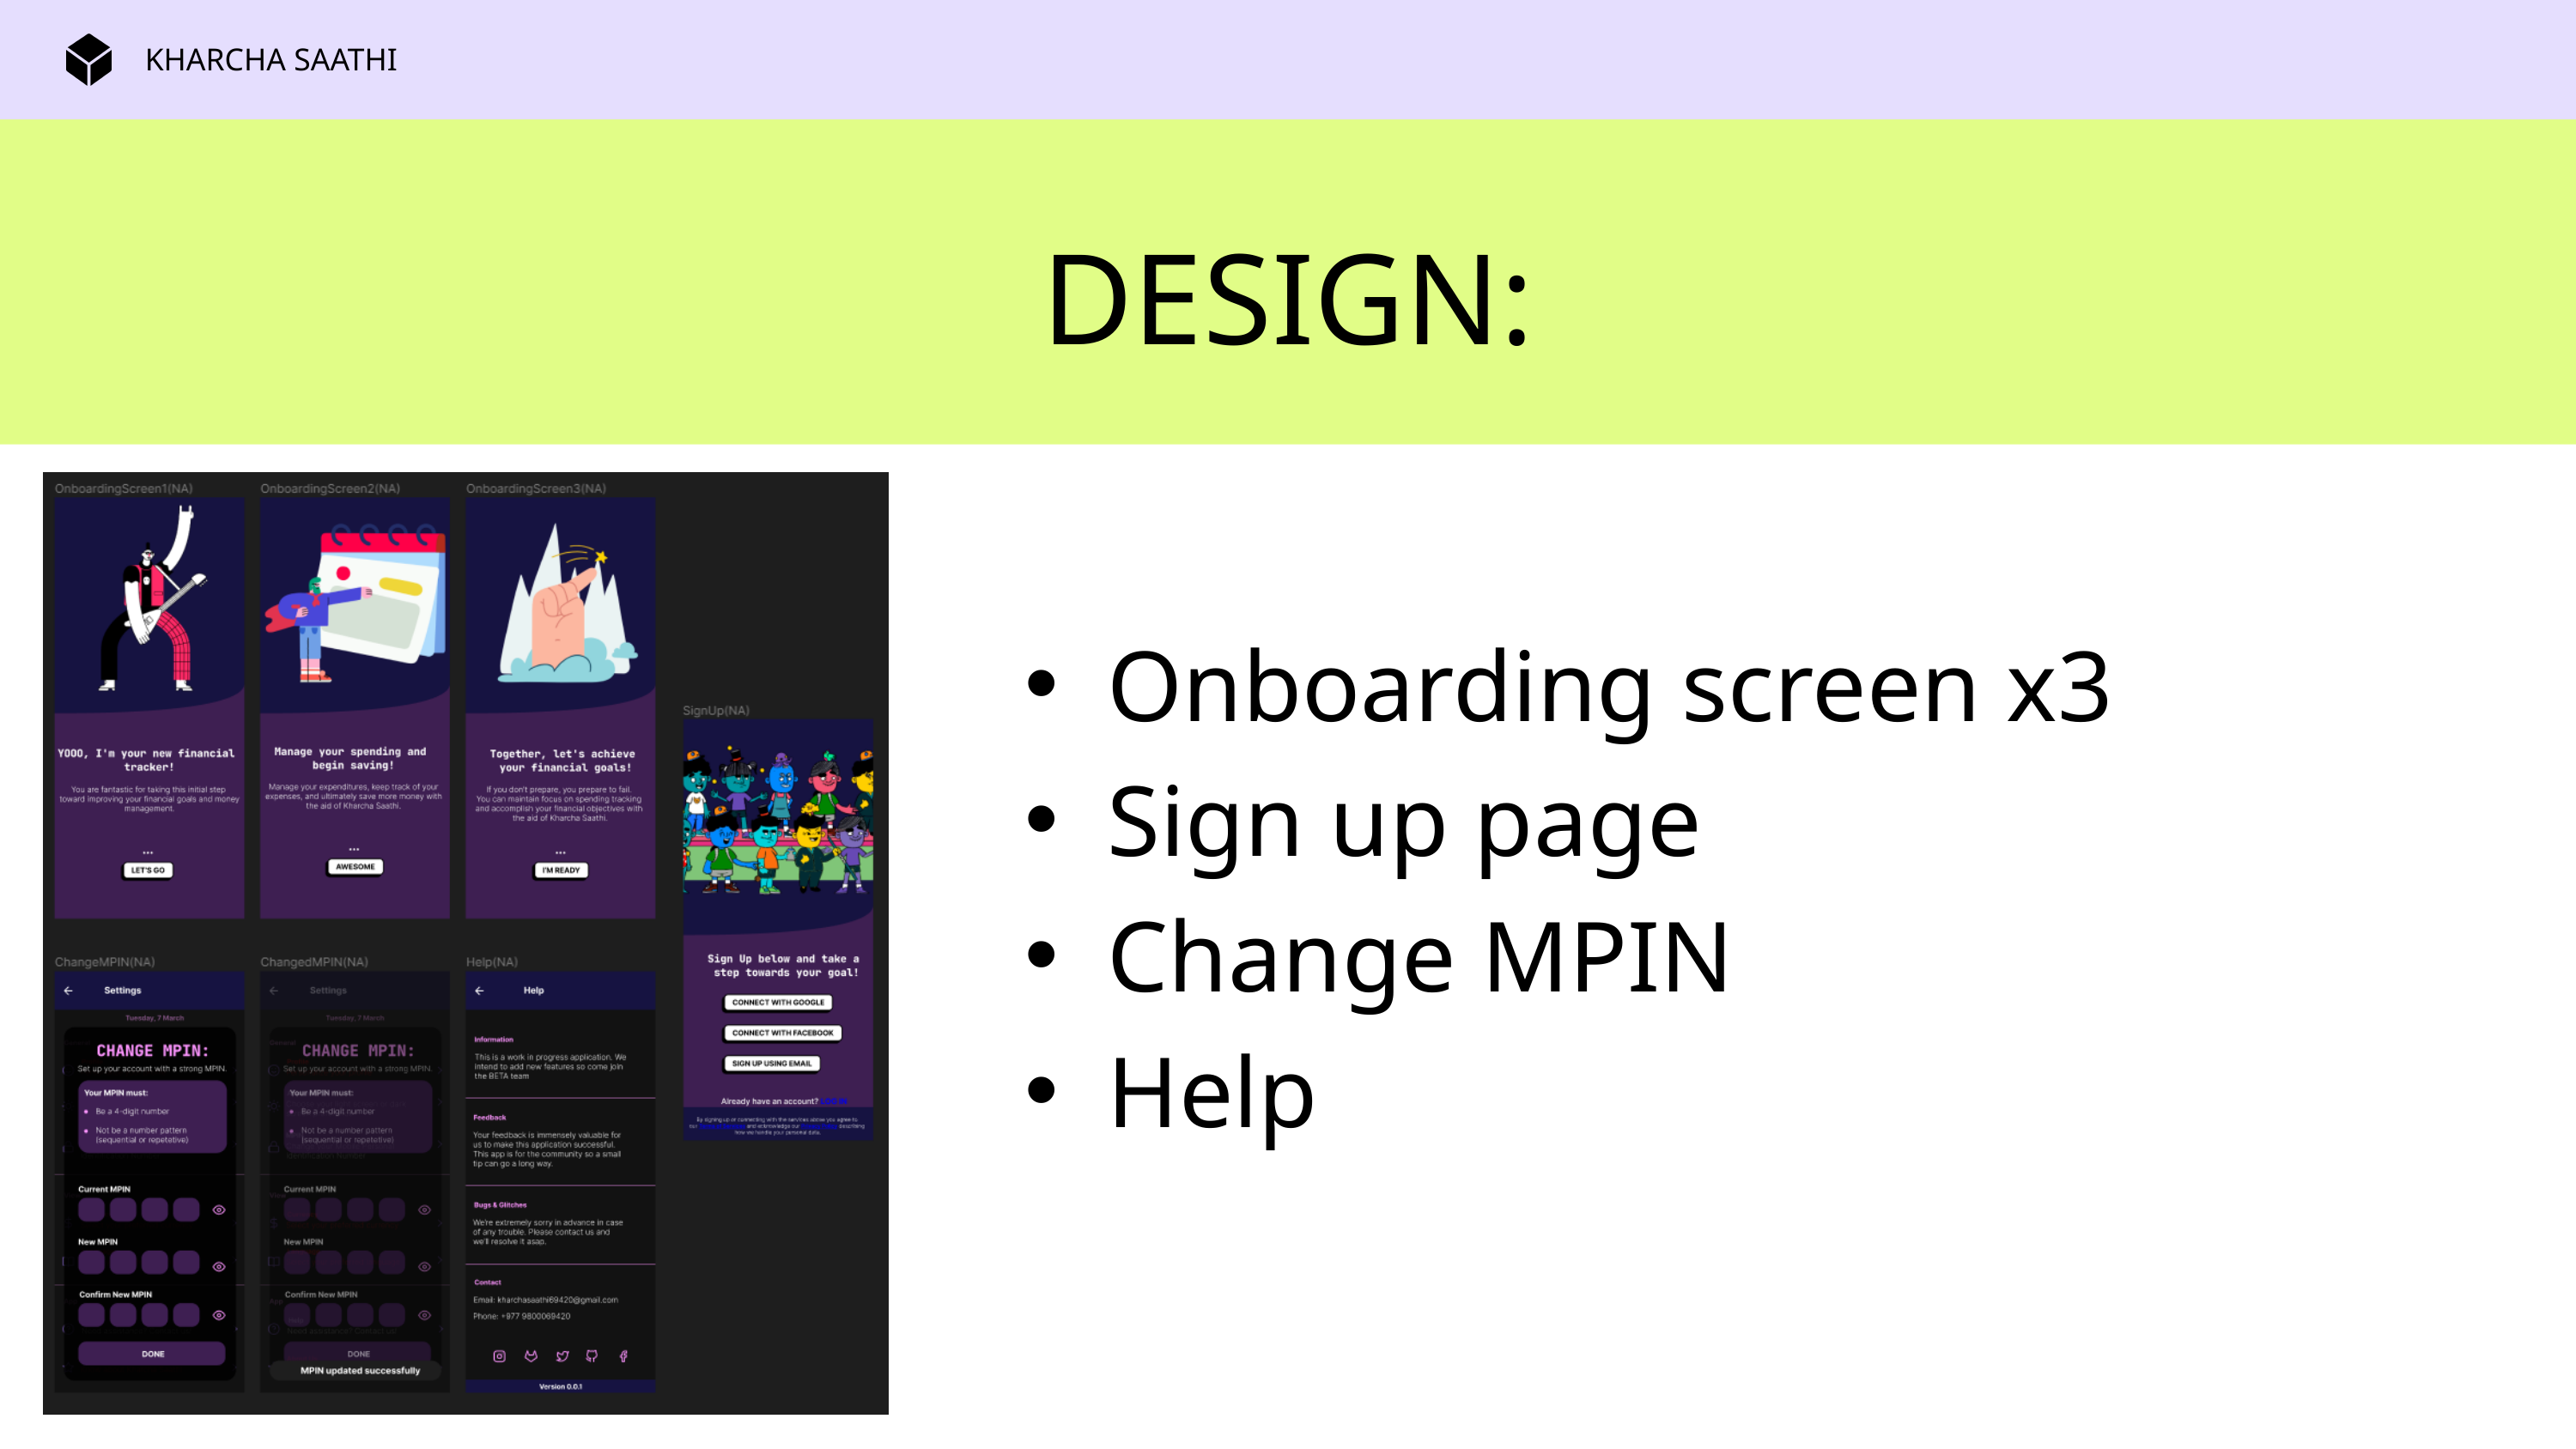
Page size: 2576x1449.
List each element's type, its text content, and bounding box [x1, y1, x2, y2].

text_box Onboarding screen x3 Sign up page Change MPIN Help [942, 604, 2127, 1148]
text_box DESIGN: [314, 231, 2262, 370]
text_box [0, 0, 2576, 120]
text_box [0, 120, 2576, 445]
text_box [66, 33, 750, 86]
picture [43, 472, 889, 1415]
